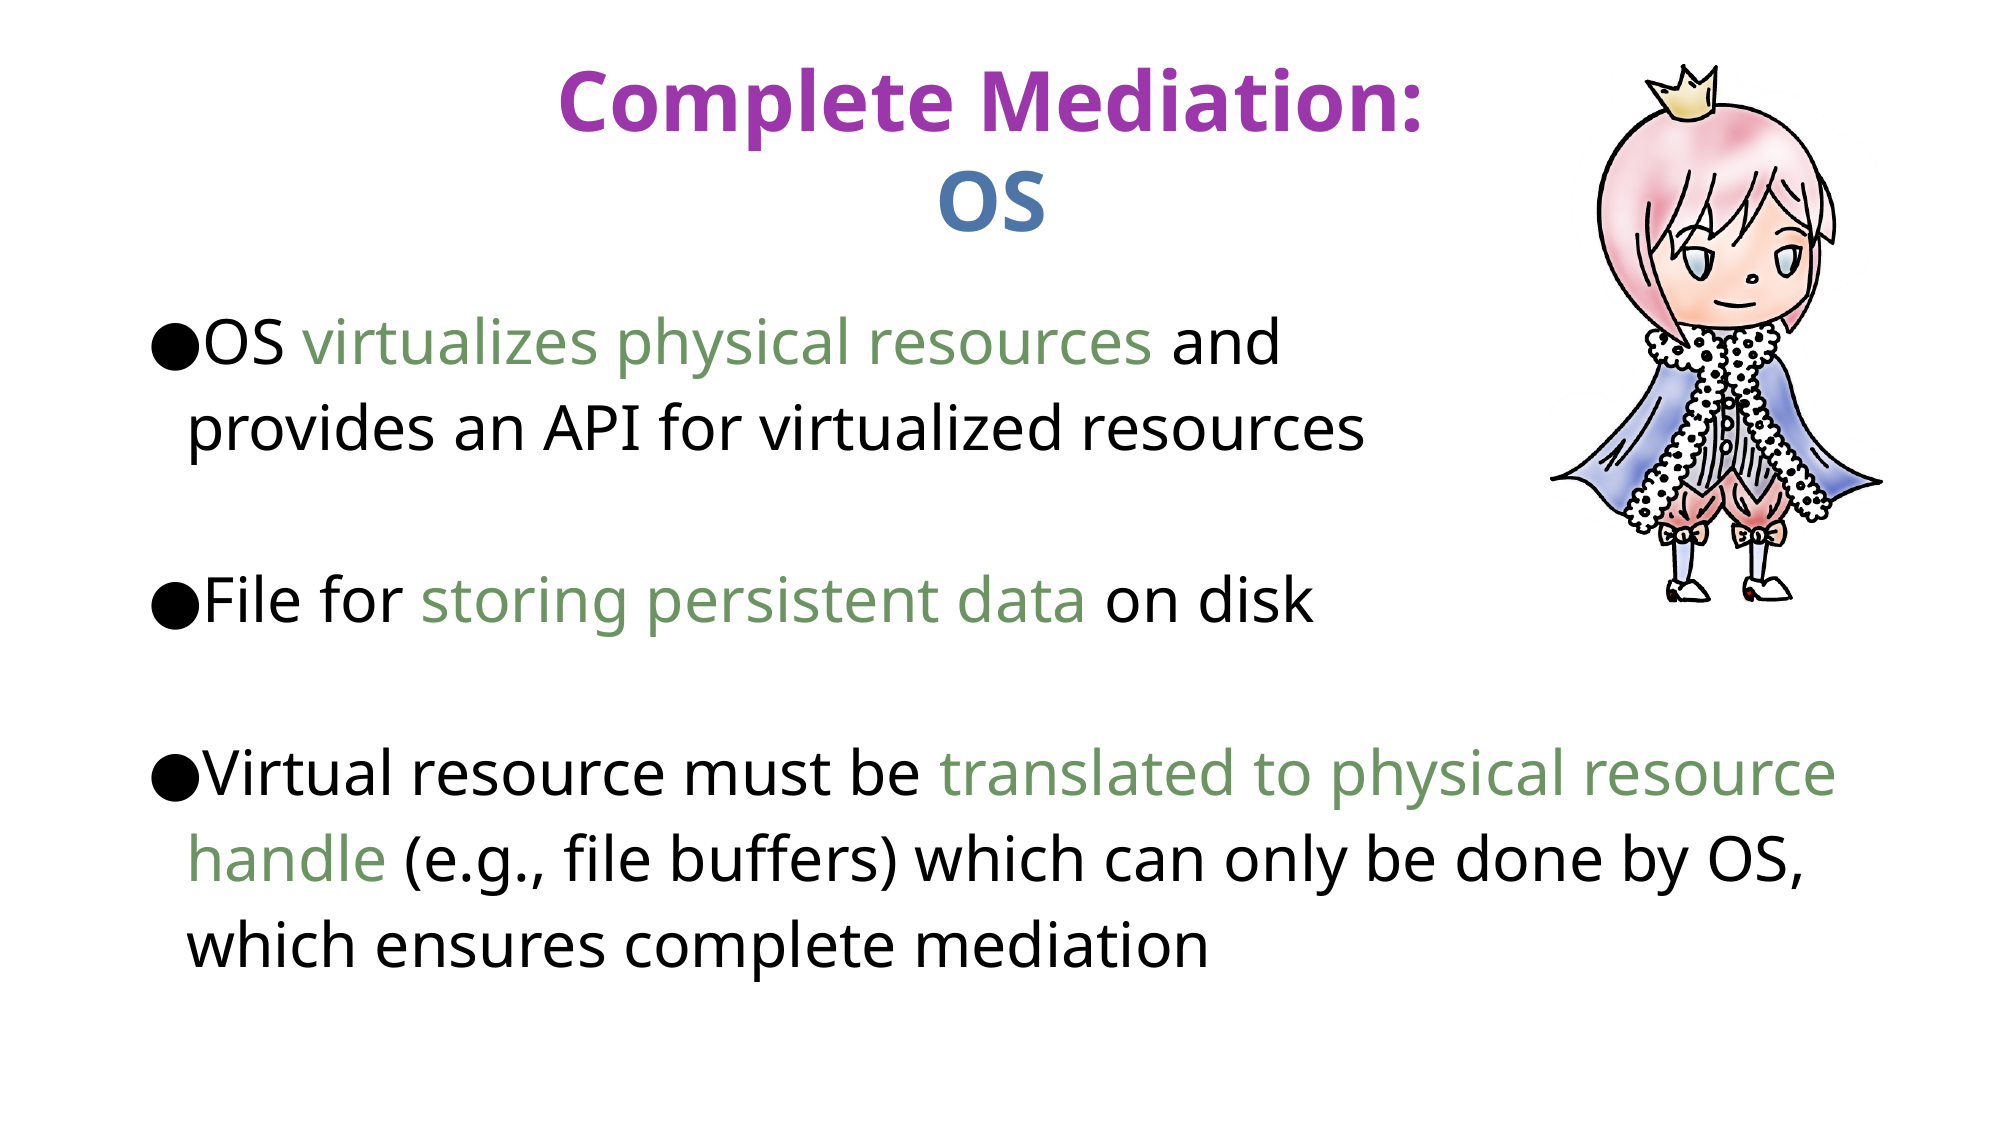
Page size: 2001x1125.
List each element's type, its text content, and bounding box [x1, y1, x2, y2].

picture [1550, 63, 1883, 603]
list OS virtualizes physical resources and provides an API for virtualized resources File for storing persistent data on disk Virtual resource must be translated to physical resource handle (e.g., file buffers) which can only be done by OS, which ensures complete mediation [91, 271, 1942, 1076]
title Complete Mediation: OS [75, 24, 1906, 272]
